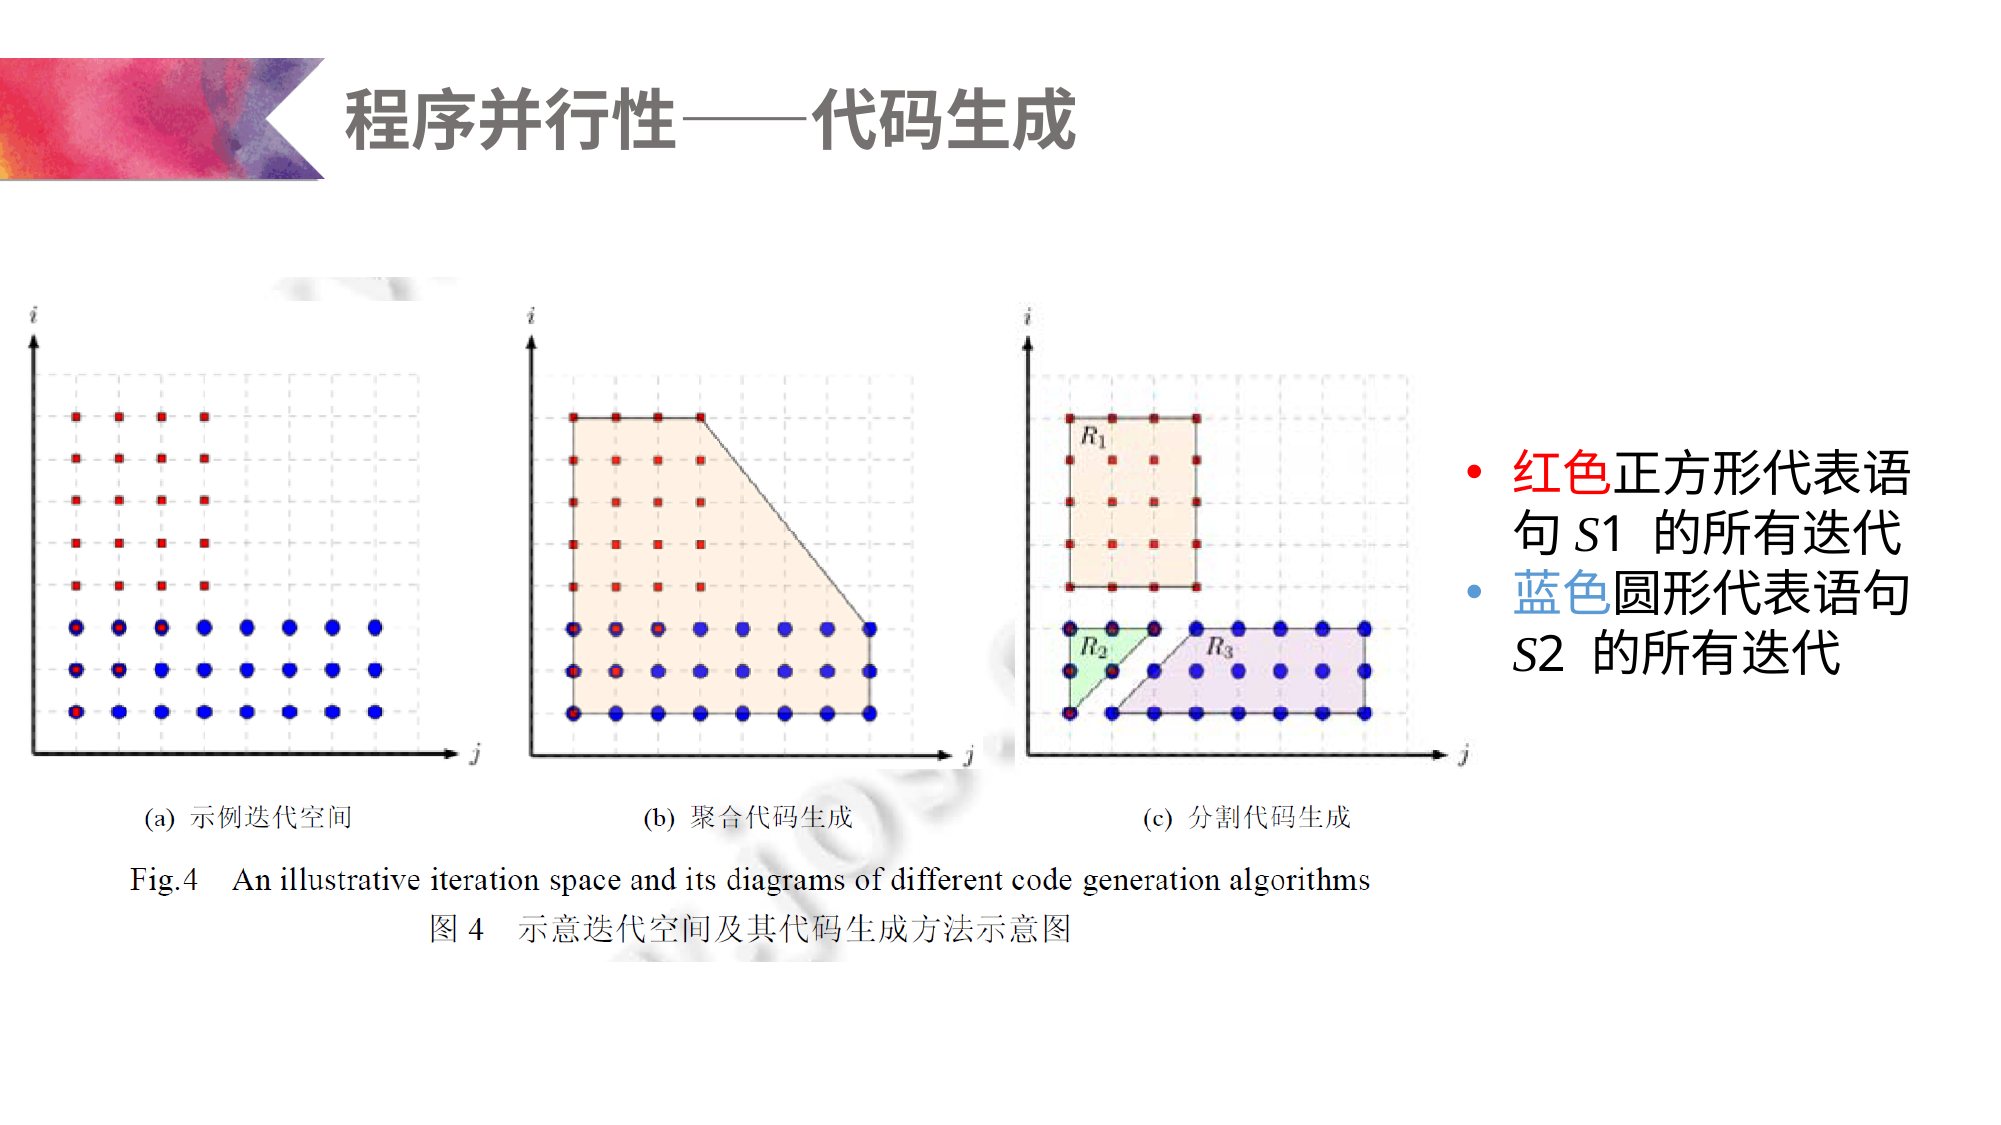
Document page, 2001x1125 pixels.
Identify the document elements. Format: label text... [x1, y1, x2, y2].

picture [0, 277, 1546, 962]
text_box 程序并行性——代码生成 [329, 70, 1094, 166]
text_box 红色正方形代表语句S1 的所有迭代 蓝色圆形代表语句S2 的所有迭代 [1549, 433, 1958, 689]
picture [0, 58, 326, 179]
